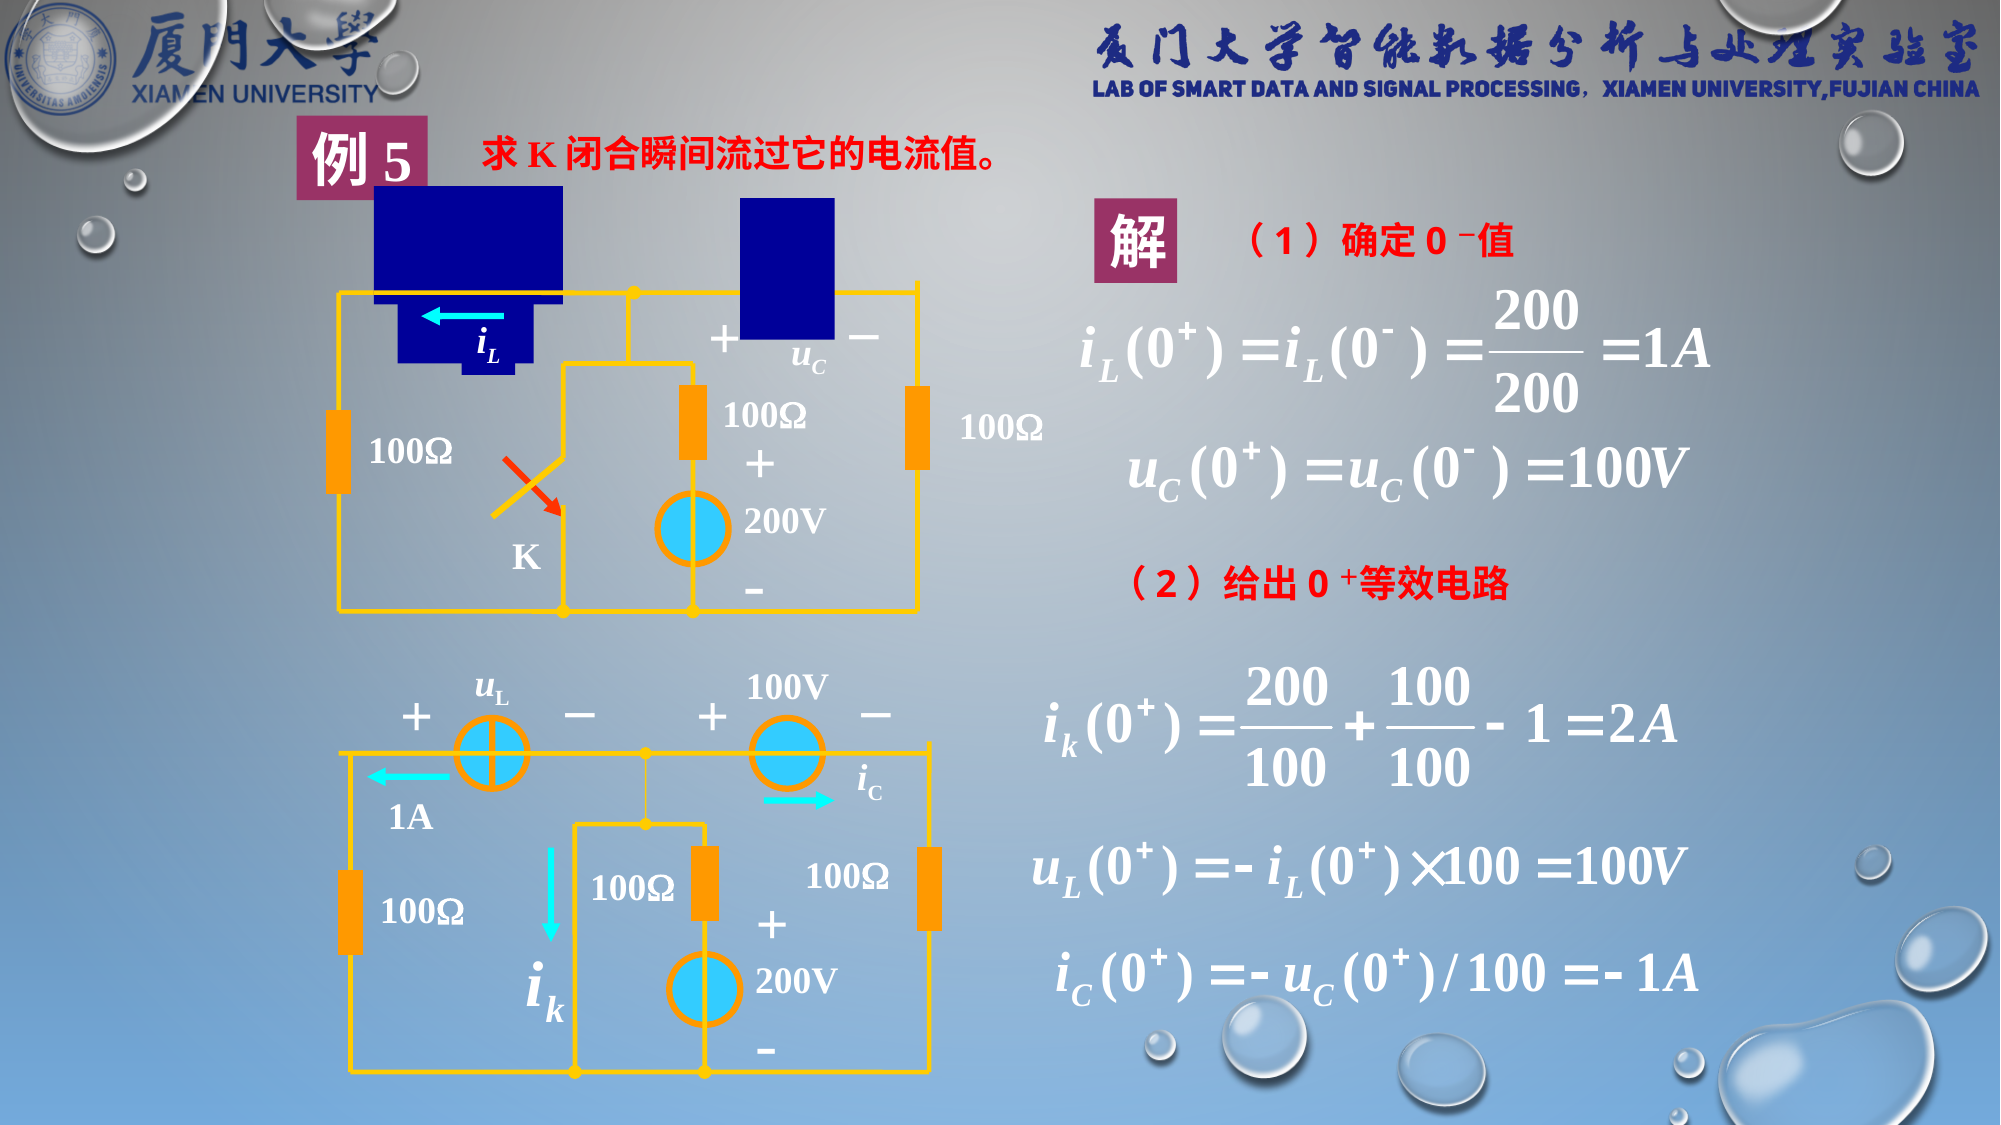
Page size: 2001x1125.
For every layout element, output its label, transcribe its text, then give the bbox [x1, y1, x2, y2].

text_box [1117, 422, 1701, 515]
text_box 求K闭合瞬间流过它的电流值。 [448, 122, 1049, 183]
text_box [1070, 268, 1717, 424]
text_box 解 [1094, 198, 1178, 266]
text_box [1023, 823, 1698, 905]
text_box （2）给出0＋等效电路 [1094, 552, 1626, 612]
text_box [1046, 930, 1709, 1017]
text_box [338, 653, 954, 1090]
text_box 例5 [296, 115, 428, 201]
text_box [1035, 646, 1686, 797]
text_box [373, 185, 575, 305]
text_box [326, 193, 1060, 630]
text_box （1）确定0－值 [1212, 209, 1614, 266]
picture [0, 0, 2000, 1125]
